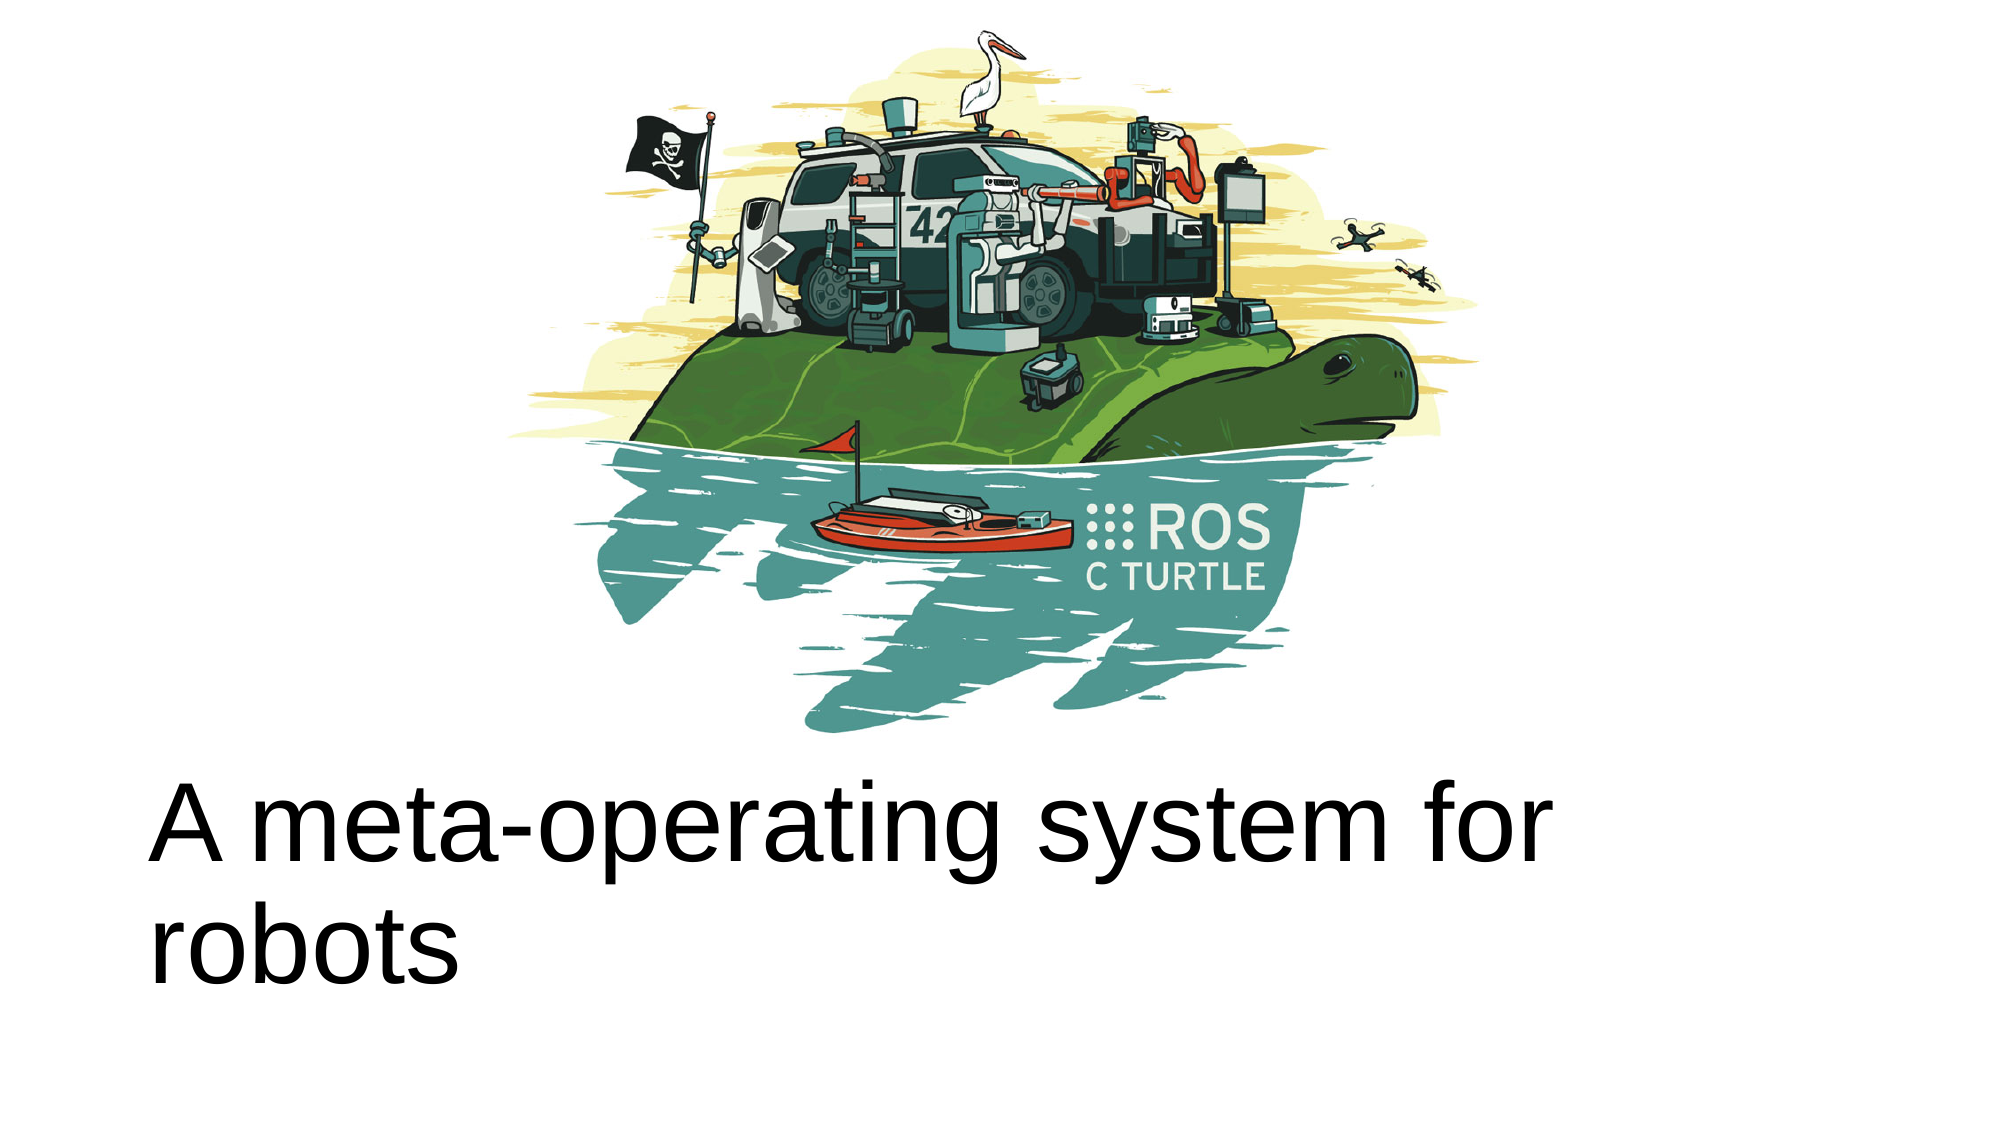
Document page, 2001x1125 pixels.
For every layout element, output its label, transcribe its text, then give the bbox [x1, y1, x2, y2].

title A meta-operating system for robots [133, 547, 1859, 1016]
picture [505, 21, 1488, 741]
